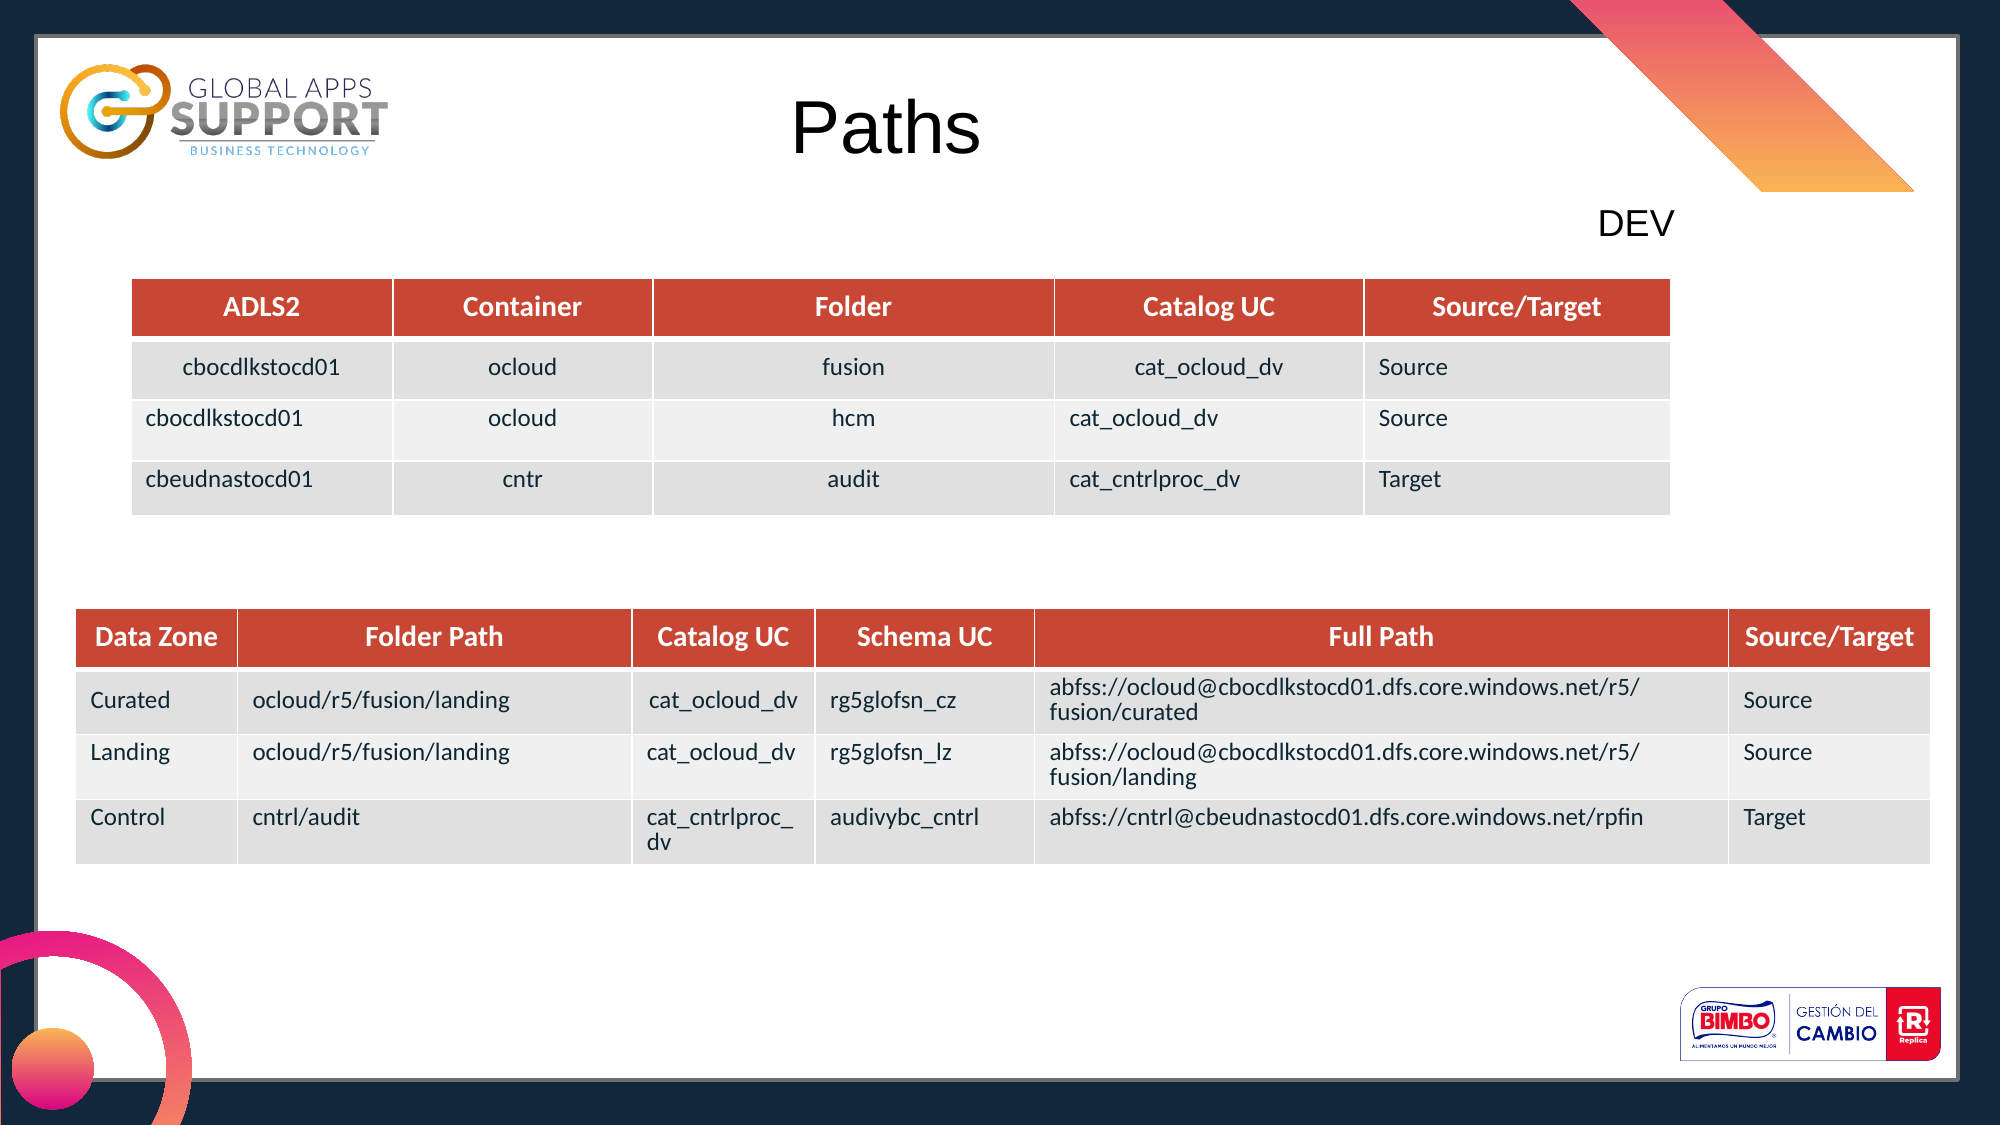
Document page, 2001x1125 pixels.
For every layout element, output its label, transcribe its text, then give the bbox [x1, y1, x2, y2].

table_header Schema UC [816, 609, 1034, 667]
table_header Catalog UC [1055, 279, 1363, 336]
table_cell hcm [654, 401, 1054, 460]
picture [60, 64, 388, 159]
table_header Source/Target [1365, 279, 1670, 336]
table_cell cat_ocloud_dv [633, 735, 814, 799]
picture [1680, 987, 1941, 1061]
table_cell Control [76, 800, 237, 864]
table_header Folder [654, 279, 1054, 336]
table_cell Landing [76, 735, 237, 799]
table_cell fusion [654, 342, 1054, 399]
table_cell Source [1365, 342, 1670, 399]
table_header Folder Path [238, 609, 631, 667]
table_cell cat_ocloud_dv [1055, 342, 1363, 399]
table_cell cat_ocloud_dv [633, 672, 814, 734]
table_cell Target [1729, 800, 1930, 864]
table_header ADLS2 [132, 279, 392, 336]
table_cell ocloud/r5/fusion/landing [238, 672, 631, 734]
text_box DEV [1582, 191, 1901, 249]
table_cell cntrl/audit [238, 800, 631, 864]
table_cell ocloud [394, 401, 652, 460]
table_cell cbocdlkstocd01 [132, 401, 392, 460]
table_cell Target [1365, 462, 1670, 515]
table_cell cntr [394, 462, 652, 515]
table_header Data Zone [76, 609, 237, 667]
text_box Paths [739, 35, 1035, 223]
table_header Container [394, 279, 652, 336]
table_cell abfss://ocloud@cbocdlkstocd01.dfs.core.windows.net/r5/fusion/landing [1035, 735, 1728, 799]
table_cell abfss://cntrl@cbeudnastocd01.dfs.core.windows.net/rpfin [1035, 800, 1728, 864]
table_cell ocloud/r5/fusion/landing [238, 735, 631, 799]
table_cell ocloud [394, 342, 652, 399]
table_header Catalog UC [633, 609, 814, 667]
table_cell Curated [76, 672, 237, 734]
table_cell Source [1729, 672, 1930, 734]
table_cell Source [1365, 401, 1670, 460]
table_cell Source [1729, 735, 1930, 799]
table_cell cbocdlkstocd01 [132, 342, 392, 399]
table_cell abfss://ocloud@cbocdlkstocd01.dfs.core.windows.net/r5/fusion/curated [1035, 672, 1728, 734]
table_header Source/Target [1729, 609, 1930, 667]
table_header Full Path [1035, 609, 1728, 667]
table_cell rg5glofsn_cz [816, 672, 1034, 734]
table_cell cbeudnastocd01 [132, 462, 392, 515]
table_cell cat_ocloud_dv [1055, 401, 1363, 460]
table_cell rg5glofsn_lz [816, 735, 1034, 799]
table_cell audit [654, 462, 1054, 515]
table_cell cat_cntrlproc_dv [633, 800, 814, 864]
table_cell cat_cntrlproc_dv [1055, 462, 1363, 515]
table_cell audivybc_cntrl [816, 800, 1034, 864]
